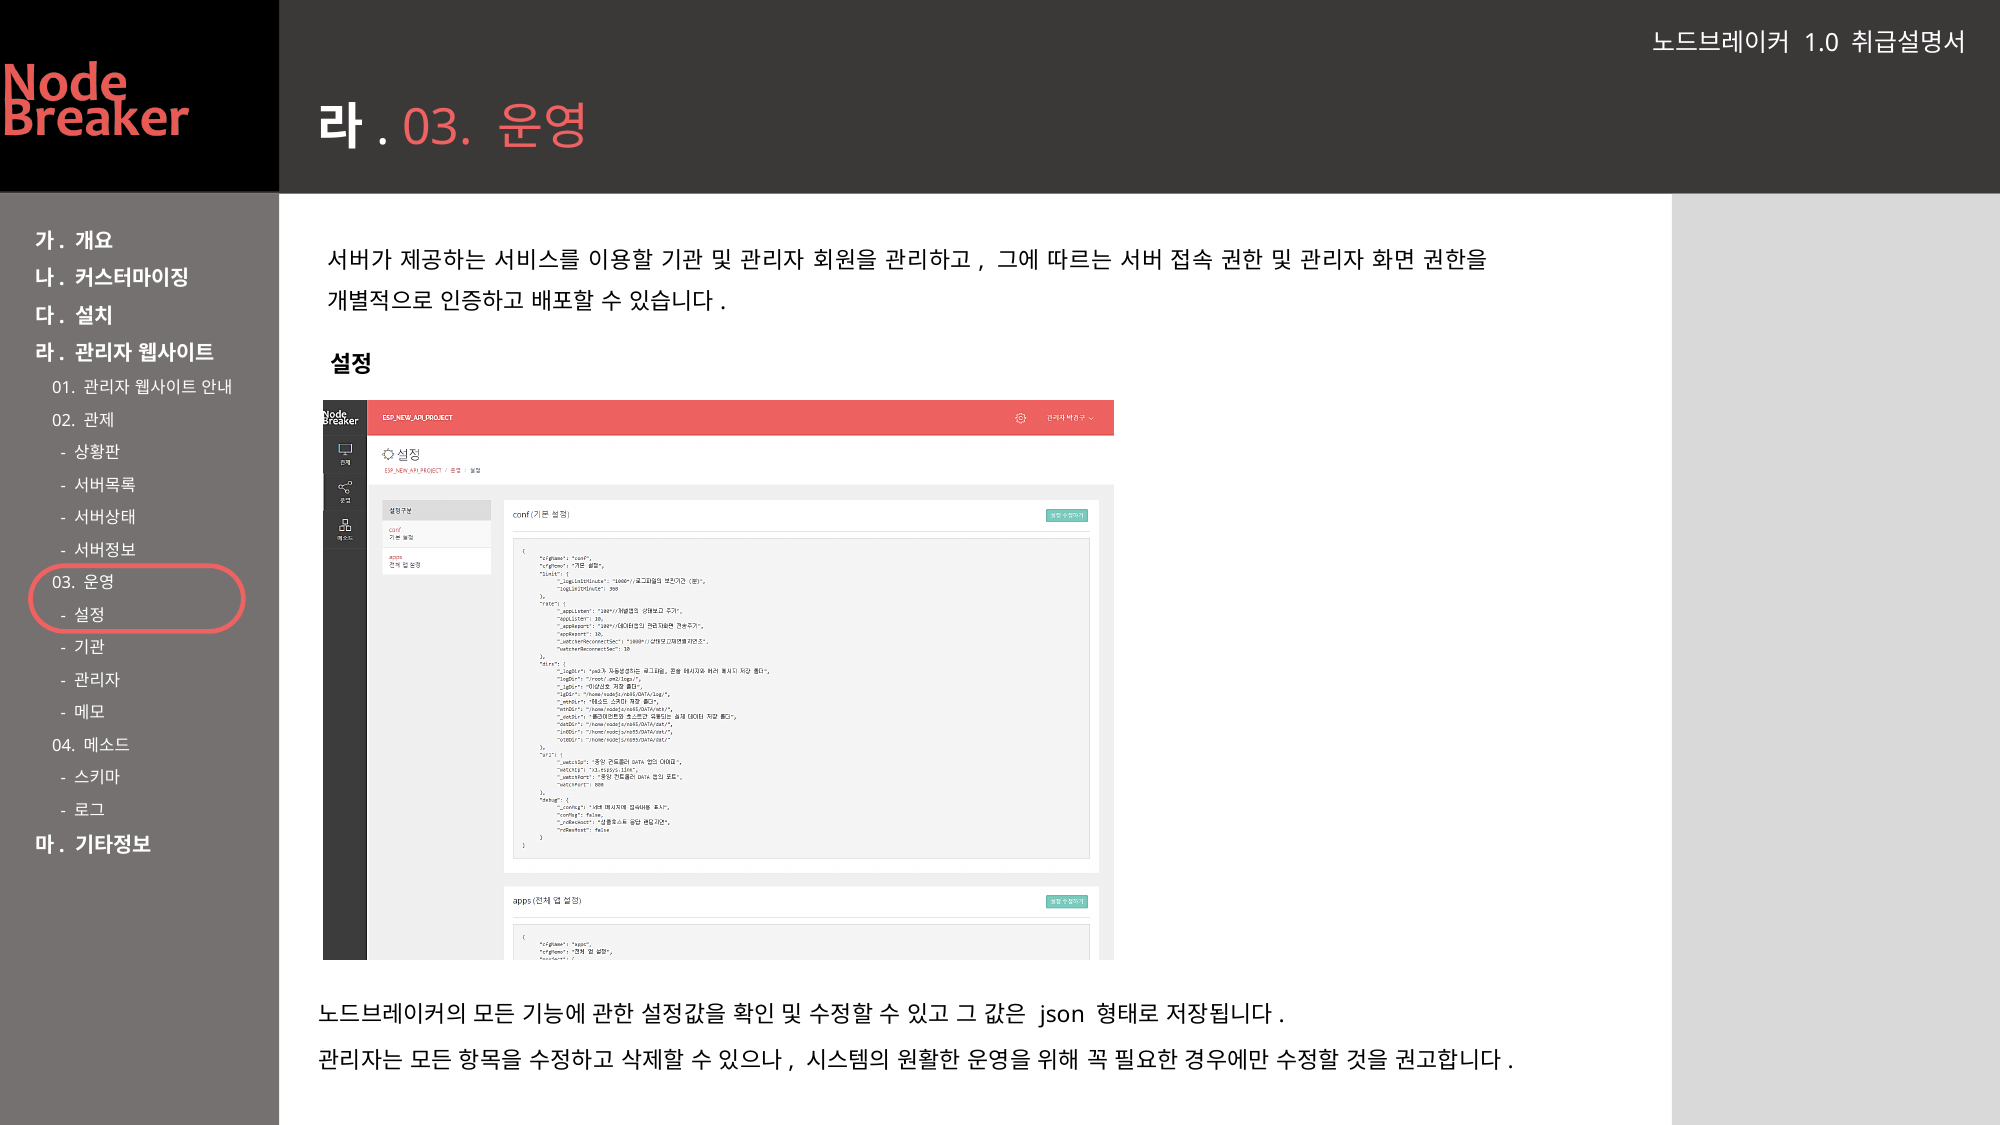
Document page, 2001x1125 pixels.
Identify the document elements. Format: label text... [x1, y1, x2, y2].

text_box [0, 0, 2000, 195]
list 가. 개요 나. 커스터마이징 다. 설치 라. 관리자 웹사이트 01. 관리자 웹사이트 안내 02. 관제 - 상황판 - 서버목록 - 서버상태 - 서버정보 03. 운영 - 설정 - 기관 - 관리자 - 메모 04. 메소드 - 스키마 - 로그 마. 기타정보 [20, 219, 268, 983]
text_box [1671, 193, 2000, 1125]
text_box 노드브레이커 1.0 취급설명서 [1403, 20, 1982, 67]
picture [323, 400, 1114, 960]
text_box [29, 564, 245, 633]
text_box 노드브레이커의 모든 기능에 관한 설정값을 확인 및 수정할 수 있고 그 값은 json 형태로 저장됩니다. 관리자는 모든 항목을 수정하고 삭제할 수 있으나, 시스템의 원활한 운영을 위해 꼭 필요한 경우에만 수정할 것을 권고합니다. [304, 989, 1633, 1080]
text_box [0, 0, 280, 192]
title 라. 03. 운영 [302, 80, 2000, 178]
text_box [0, 193, 280, 1125]
text_box 설정 [315, 340, 1662, 385]
text_box 서버가 제공하는 서비스를 이용할 기관 및 관리자 회원을 관리하고, 그에 따르는 서버 접속 권한 및 관리자 화면 권한을 개별적으로 인증하고 배포할 수 있습니다. [312, 224, 1504, 322]
